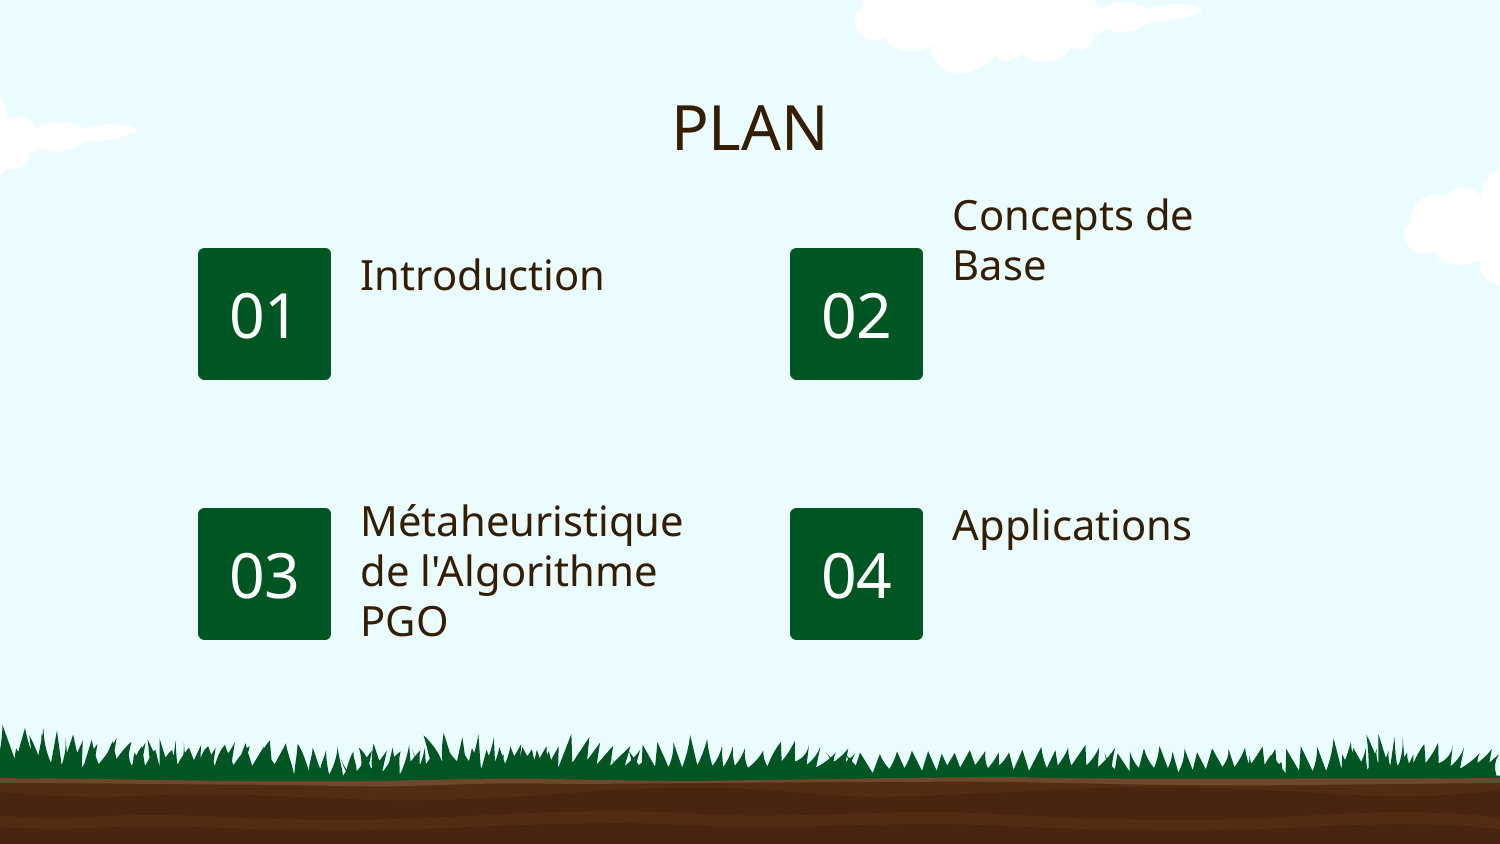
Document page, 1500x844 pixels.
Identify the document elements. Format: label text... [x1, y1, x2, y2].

title PLAN [118, 72, 1382, 167]
subtitle Métaheuristique de l'Algorithme PGO [345, 540, 704, 661]
title 03 [198, 508, 331, 640]
subtitle Concepts de Base [937, 234, 1296, 354]
subtitle Introduction [345, 243, 704, 364]
title 01 [198, 248, 331, 380]
subtitle Applications [937, 494, 1296, 614]
title 04 [790, 508, 923, 640]
title 02 [790, 248, 923, 380]
